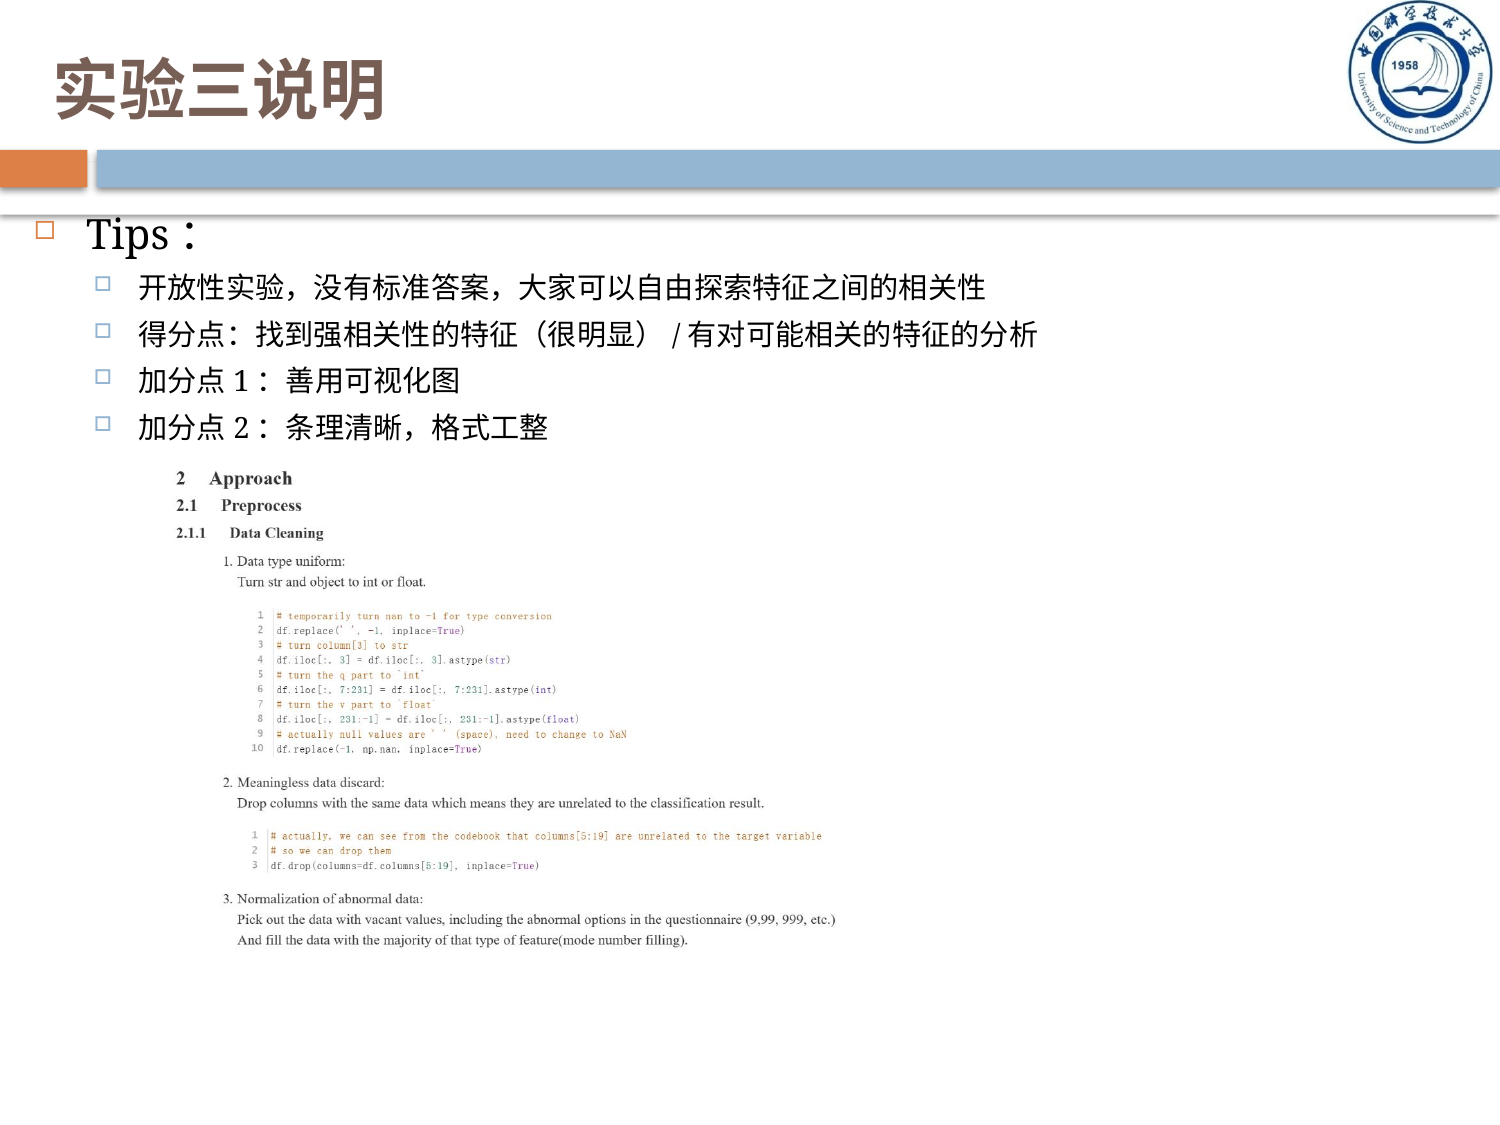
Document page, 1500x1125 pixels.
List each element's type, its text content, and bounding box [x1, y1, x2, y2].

list Tips： 开放性实验，没有标准答案，大家可以自由探索特征之间的相关性 得分点：找到强相关性的特征（很明显）/有对可能相关的特征的分析 加分点1：善用可视化图 加分点2：条理清晰，格式工整 DDL：2023-05-04 23：59，死亡冲刺请注意 [18, 200, 1437, 1016]
title 实验三说明 [37, 37, 1076, 138]
picture [142, 454, 977, 957]
picture [1347, 0, 1493, 144]
